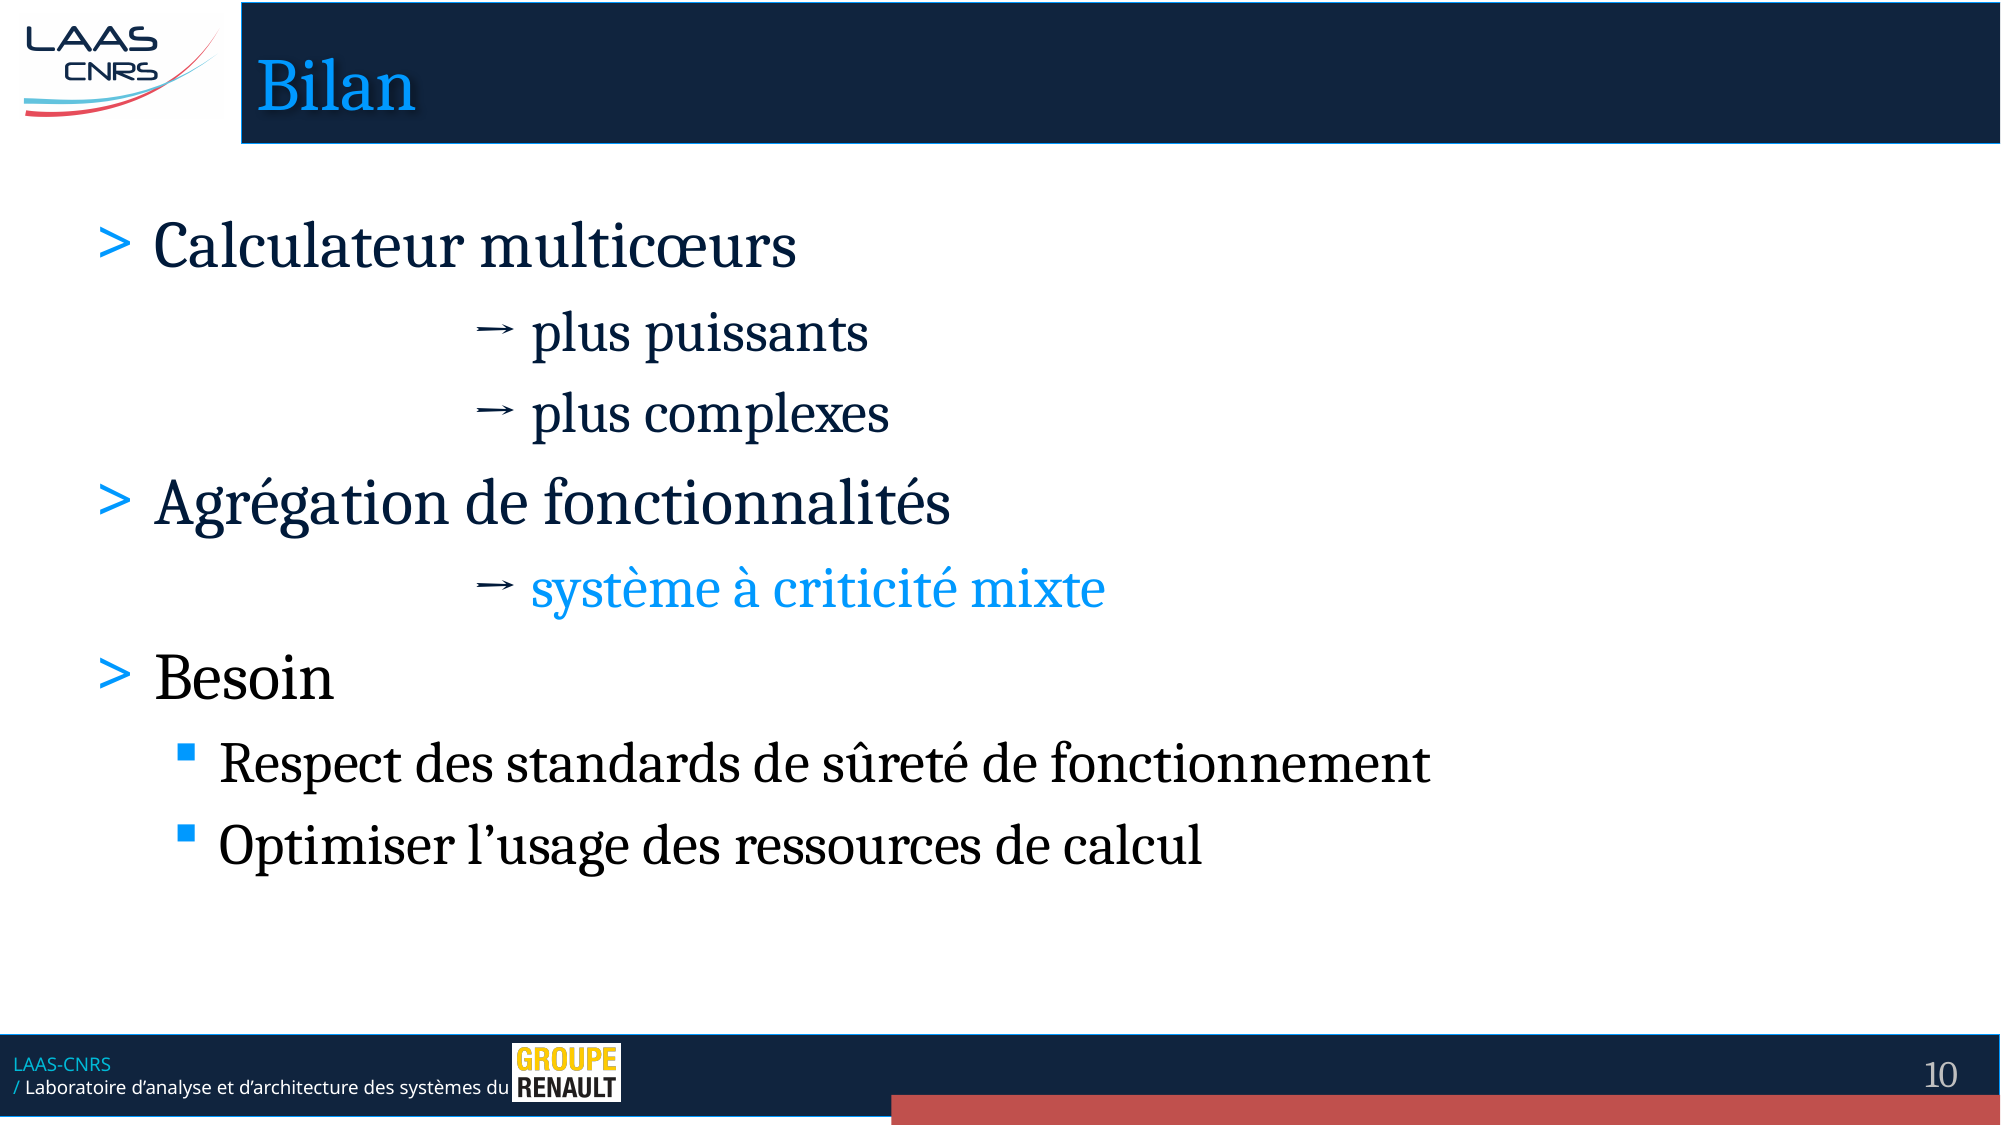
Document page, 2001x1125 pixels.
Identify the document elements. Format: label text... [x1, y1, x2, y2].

title Bilan [241, 33, 1634, 127]
picture [517, 1047, 616, 1098]
picture [17, 12, 226, 120]
list Calculateur multicœurs → plus puissants → plus complexes Agrégation de fonctionnalités → système à criticité mixte Besoin Respect des standards de sûreté de fonctionnement Optimiser l’usage des ressources de calcul [82, 193, 1917, 986]
